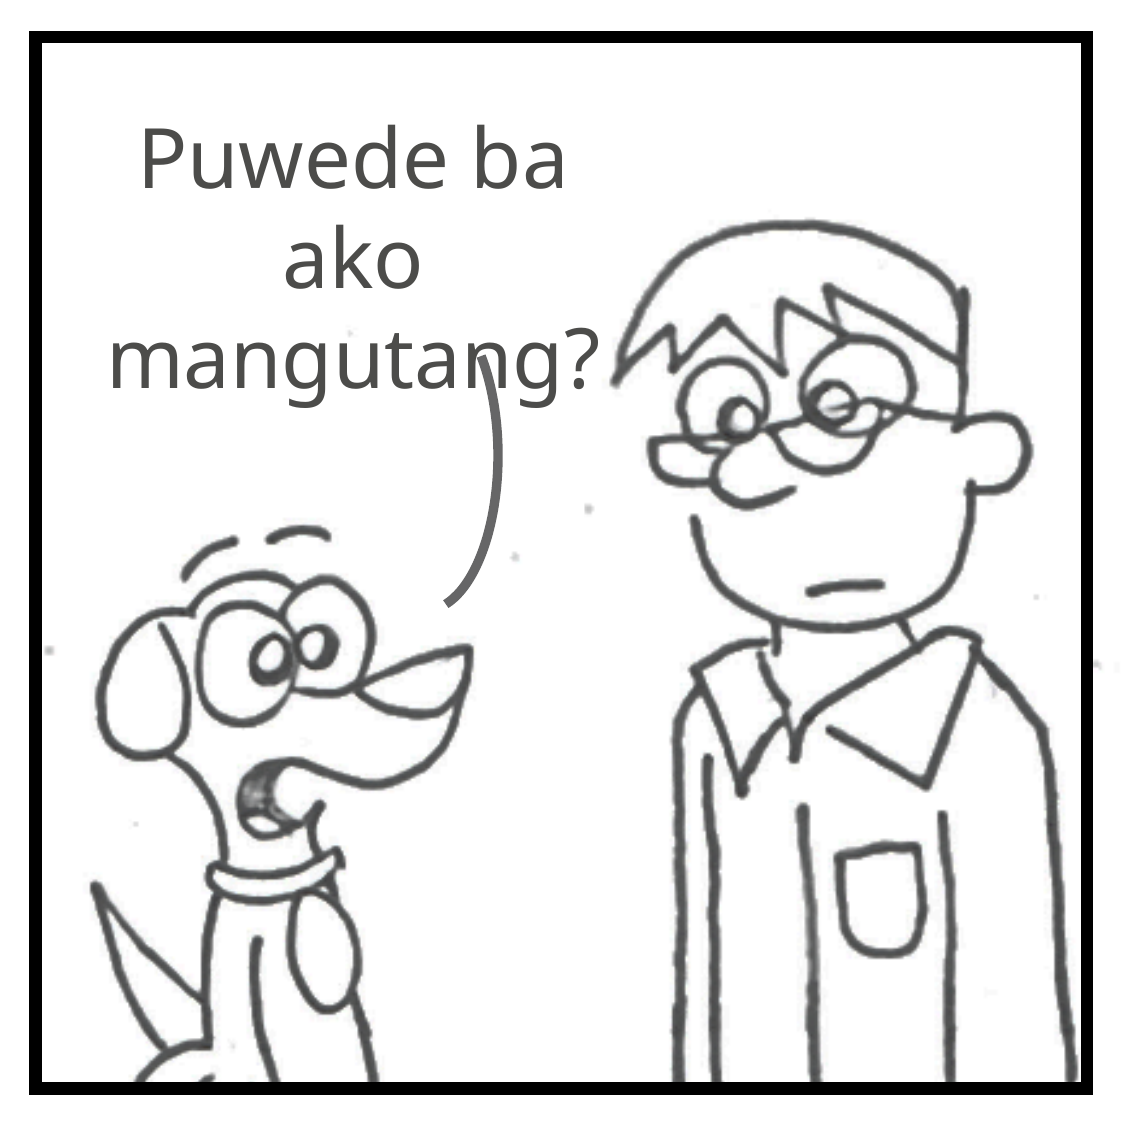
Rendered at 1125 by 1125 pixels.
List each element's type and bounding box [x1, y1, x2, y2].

text_box [35, 36, 1125, 1089]
